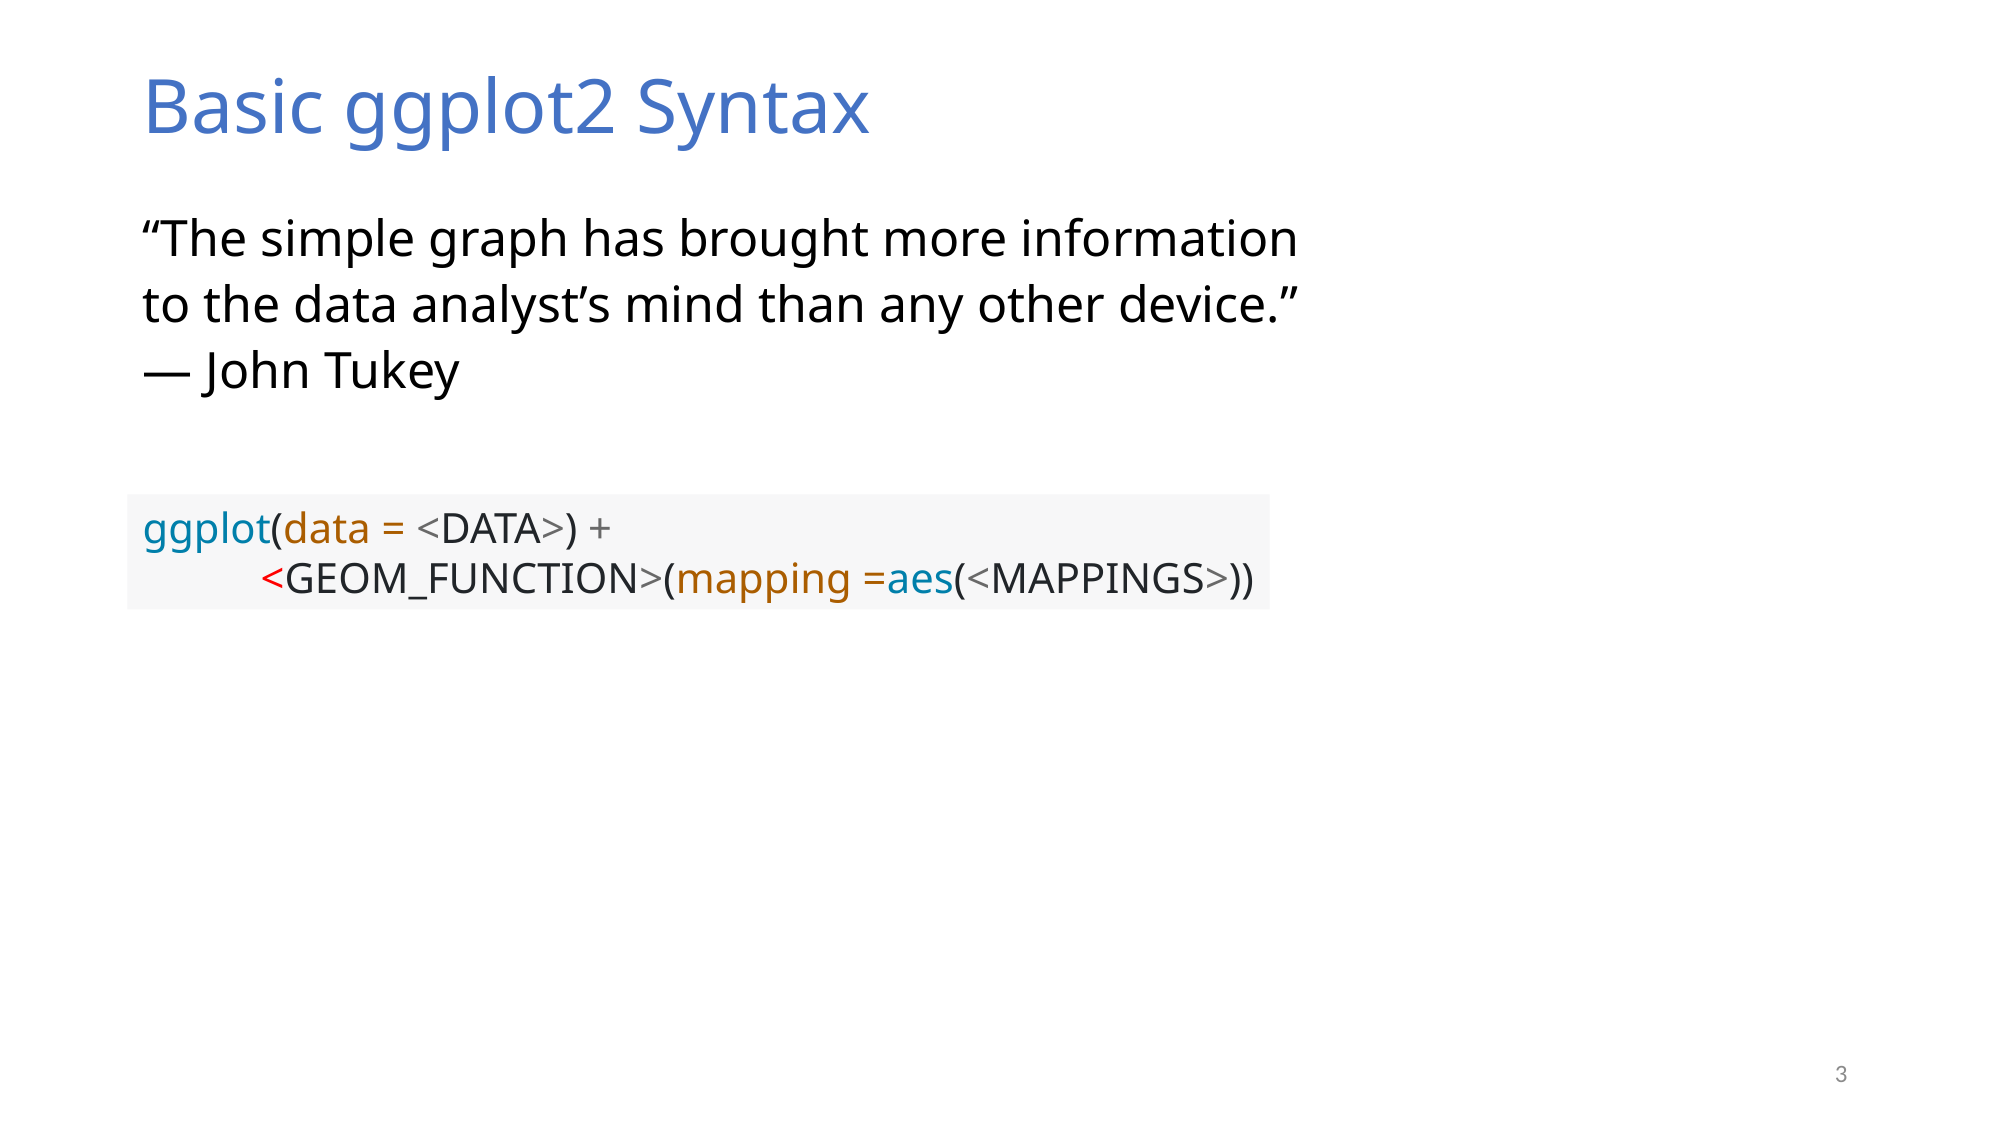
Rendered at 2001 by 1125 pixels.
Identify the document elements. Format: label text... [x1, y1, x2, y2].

text_box “The simple graph has brought more information to the data analyst’s mind than any other device.” — John Tukey [127, 206, 1361, 538]
text_box Basic ggplot2 Syntax [127, 13, 1808, 206]
slide_number 3 [1412, 1042, 1863, 1103]
text_box ggplot(data = <DATA>) + <GEOM_FUNCTION>(mapping =aes(<MAPPINGS>)) [127, 494, 1270, 610]
